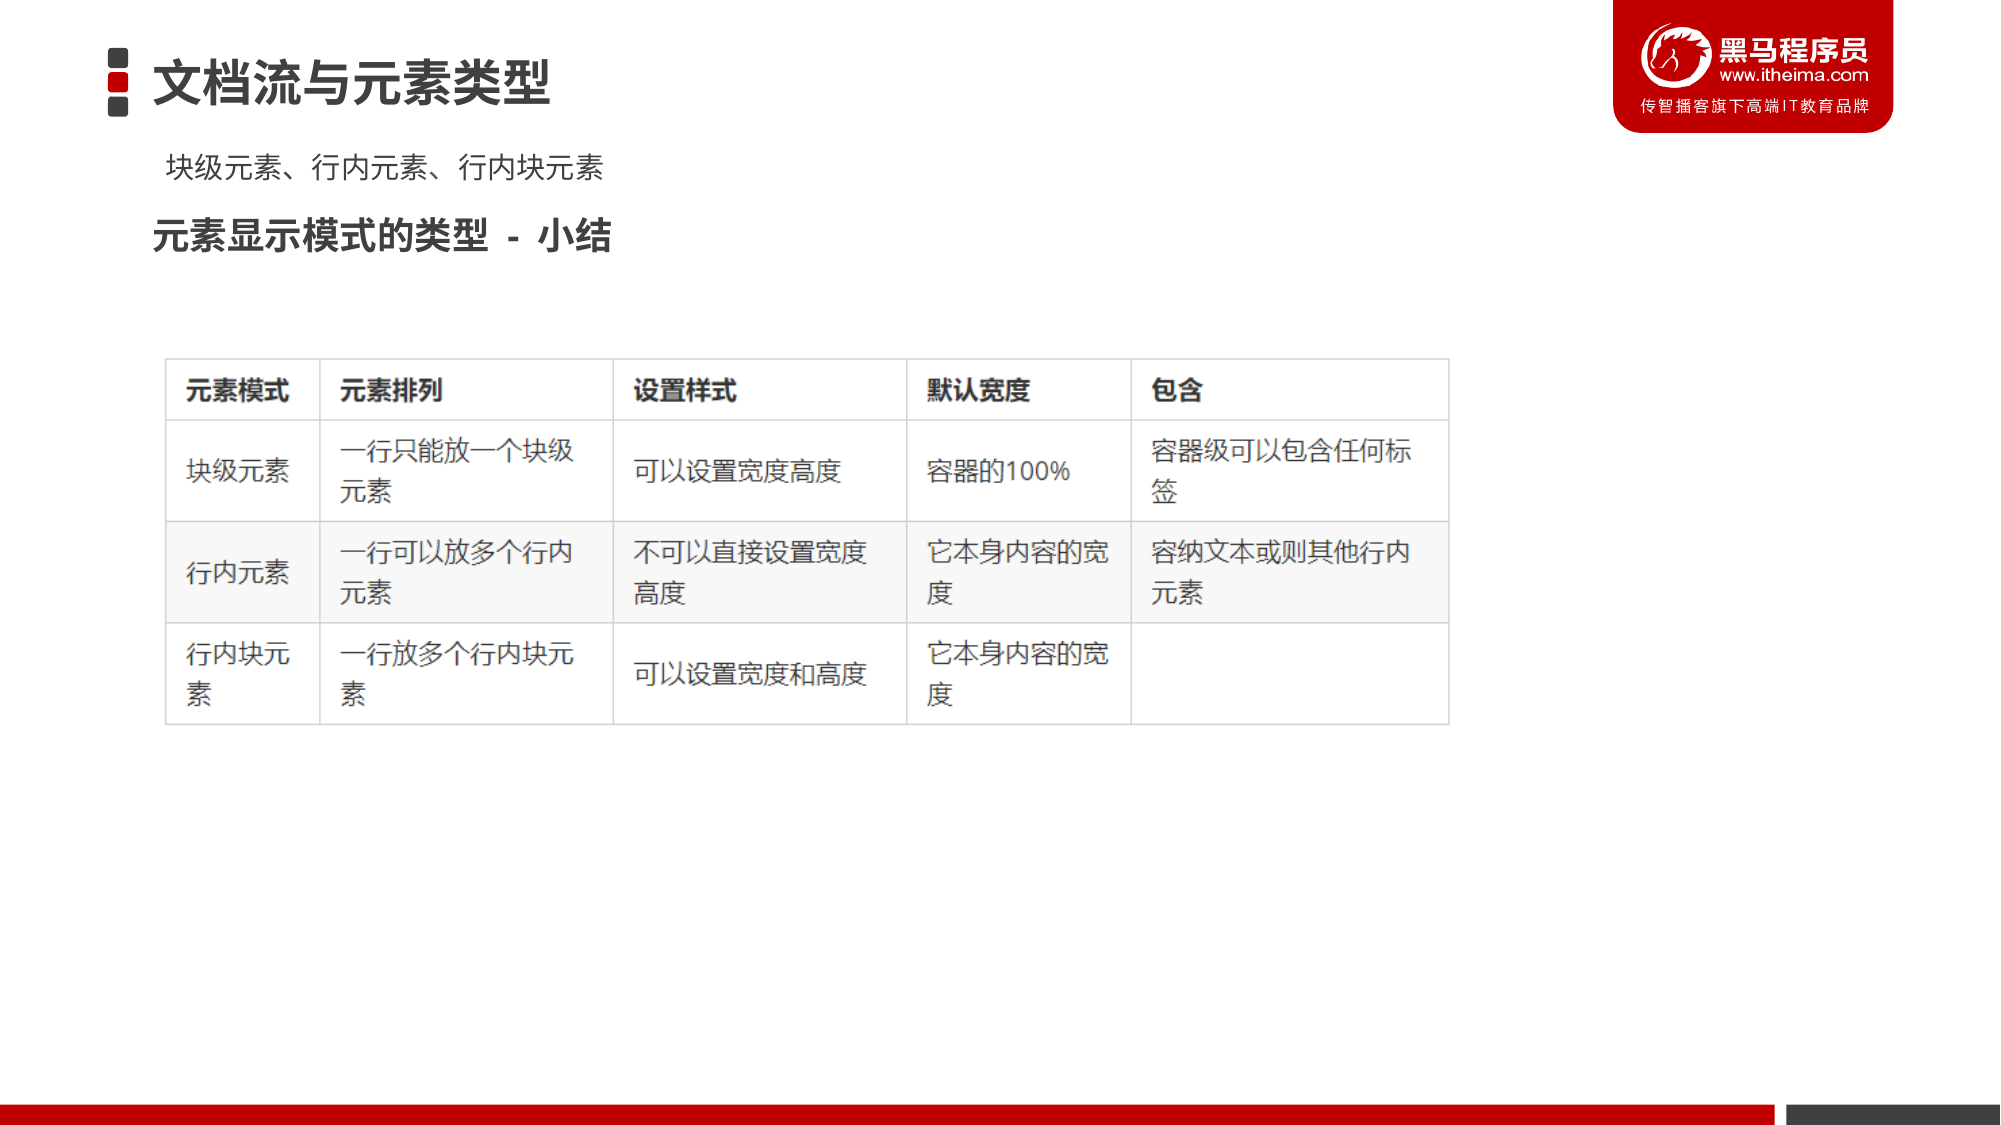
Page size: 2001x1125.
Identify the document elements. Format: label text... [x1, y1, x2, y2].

list 元素显示模式的类型 - 小结 [137, 192, 1753, 277]
title 文档流与元素类型 [137, 38, 1577, 124]
picture [148, 345, 1462, 737]
picture [1616, 11, 1894, 125]
text_box 块级元素、行内元素、行内块元素 [150, 142, 620, 192]
